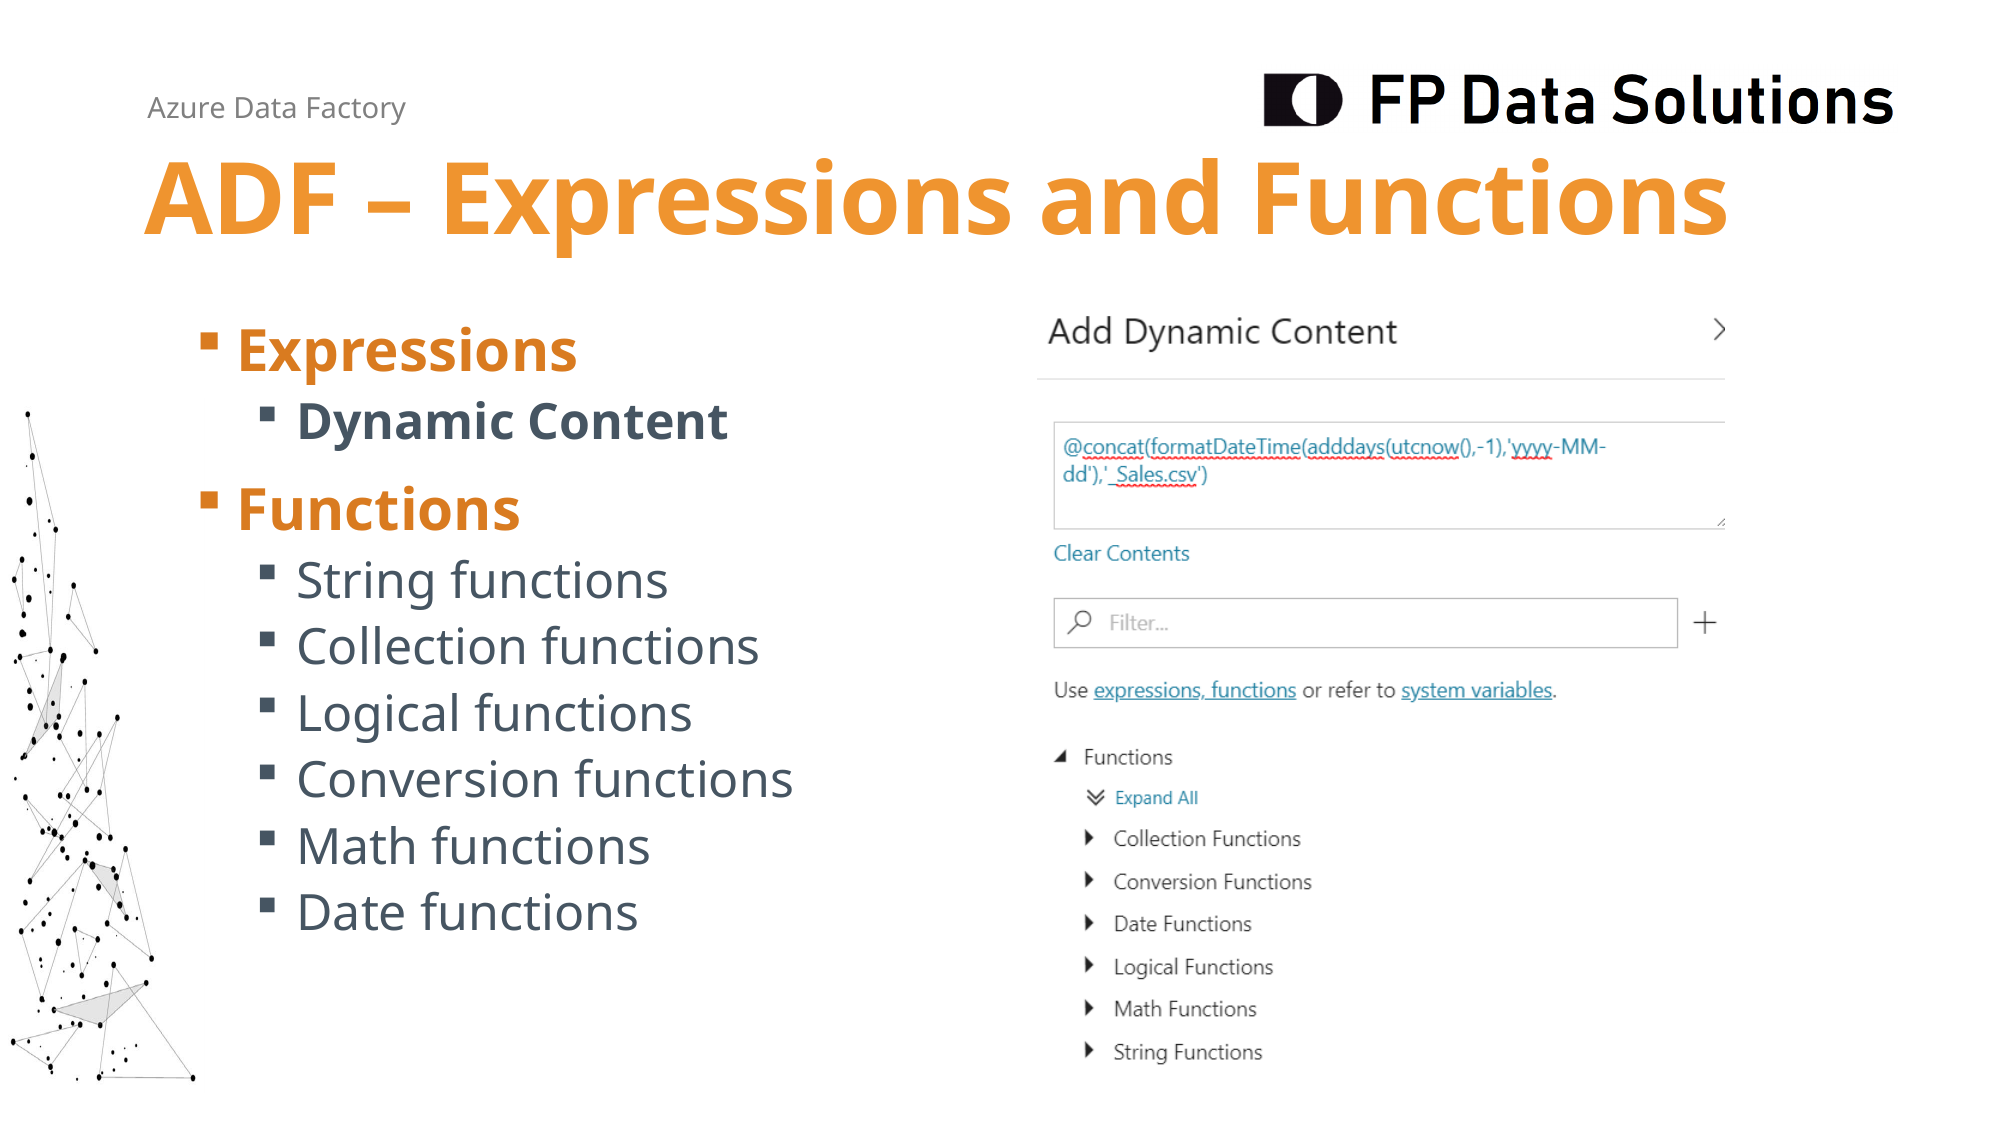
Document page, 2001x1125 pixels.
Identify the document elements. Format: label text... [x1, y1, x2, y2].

text_box Expressions Dynamic Content Functions String functions Collection functions Logical functions Conversion functions Math functions Date functions [180, 313, 1037, 969]
picture [1037, 297, 1725, 1074]
picture [0, 398, 205, 1093]
list ADF – Expressions and Functions [129, 140, 1868, 298]
picture [1257, 64, 1898, 133]
